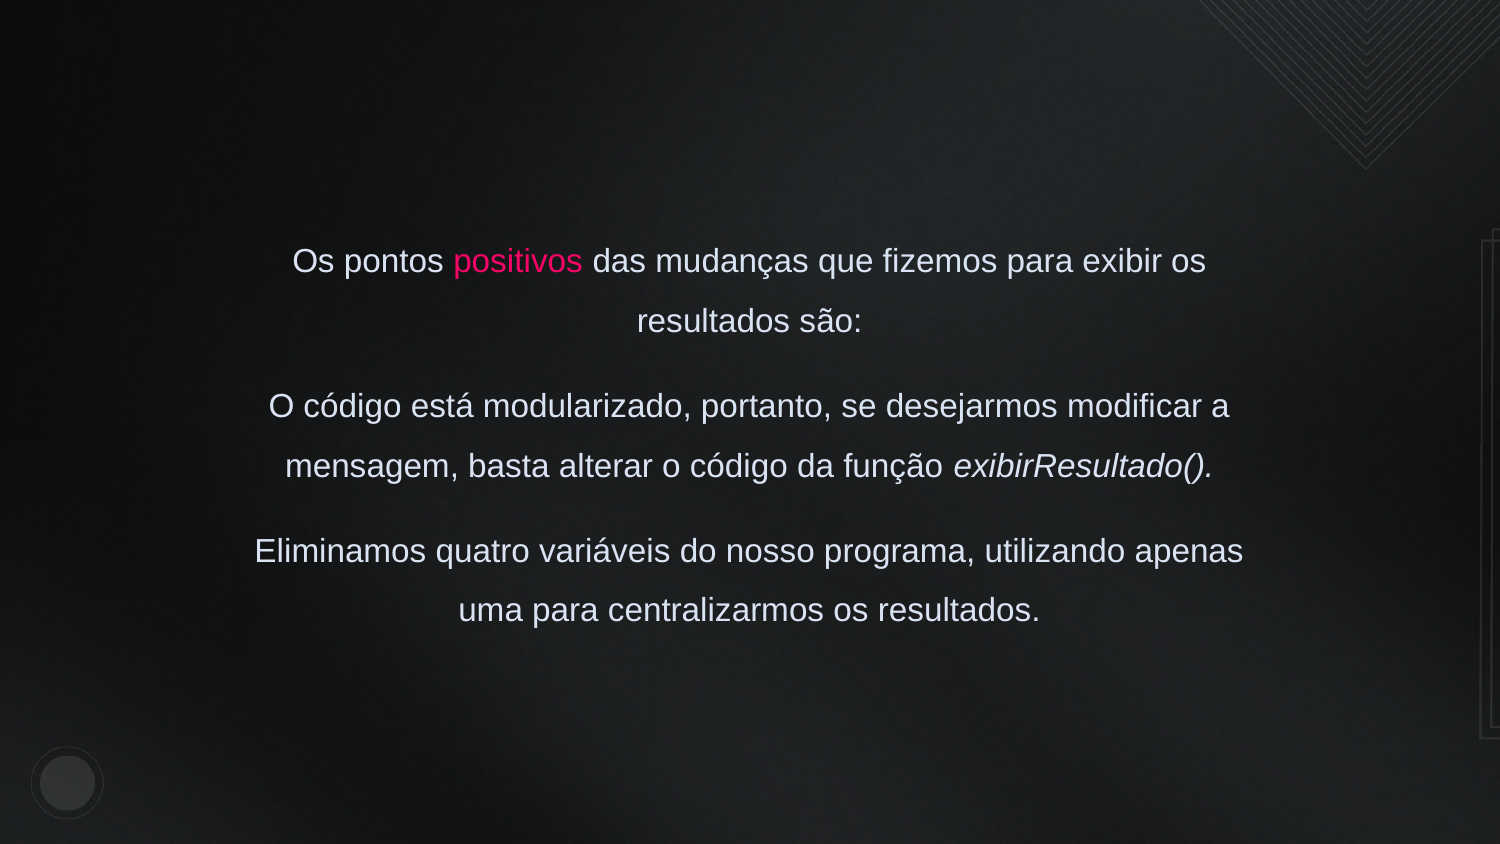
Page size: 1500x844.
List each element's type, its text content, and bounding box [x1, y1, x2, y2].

picture [0, 0, 1500, 844]
text_box Os pontos positivos das mudanças que fizemos para exibir os resultados são: O código está modularizado, portanto, se desejarmos modificar a mensagem, basta alterar o código da função exibirResultado(). Eliminamos quatro variáveis do nosso programa, utilizando apenas uma para centralizarmos os resultados. [206, 211, 1294, 636]
